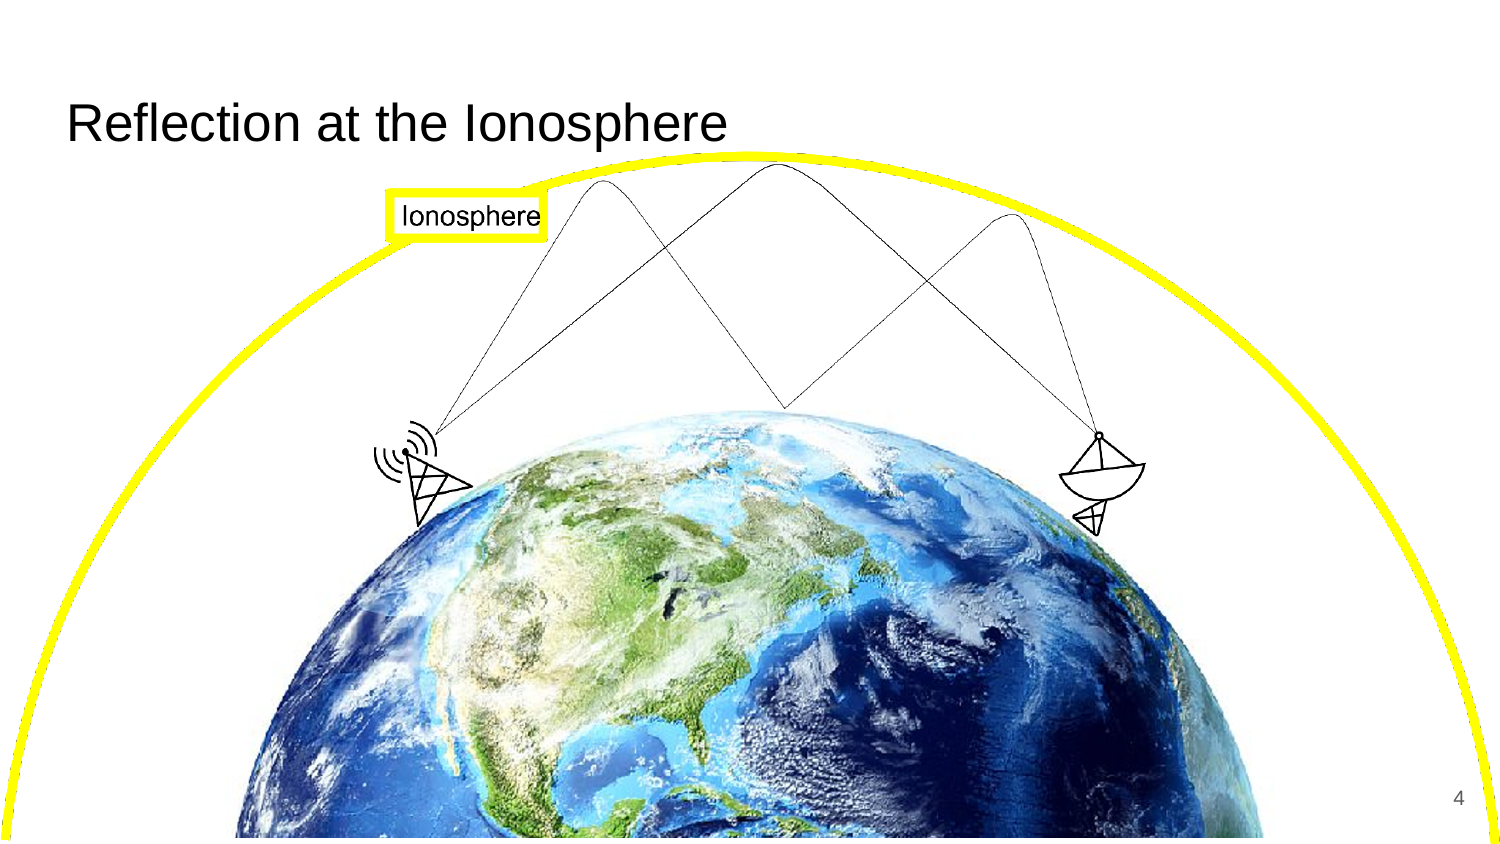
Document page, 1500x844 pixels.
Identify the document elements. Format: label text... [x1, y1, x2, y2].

title Reflection at the Ionosphere [51, 72, 1449, 148]
picture [0, 151, 1500, 844]
